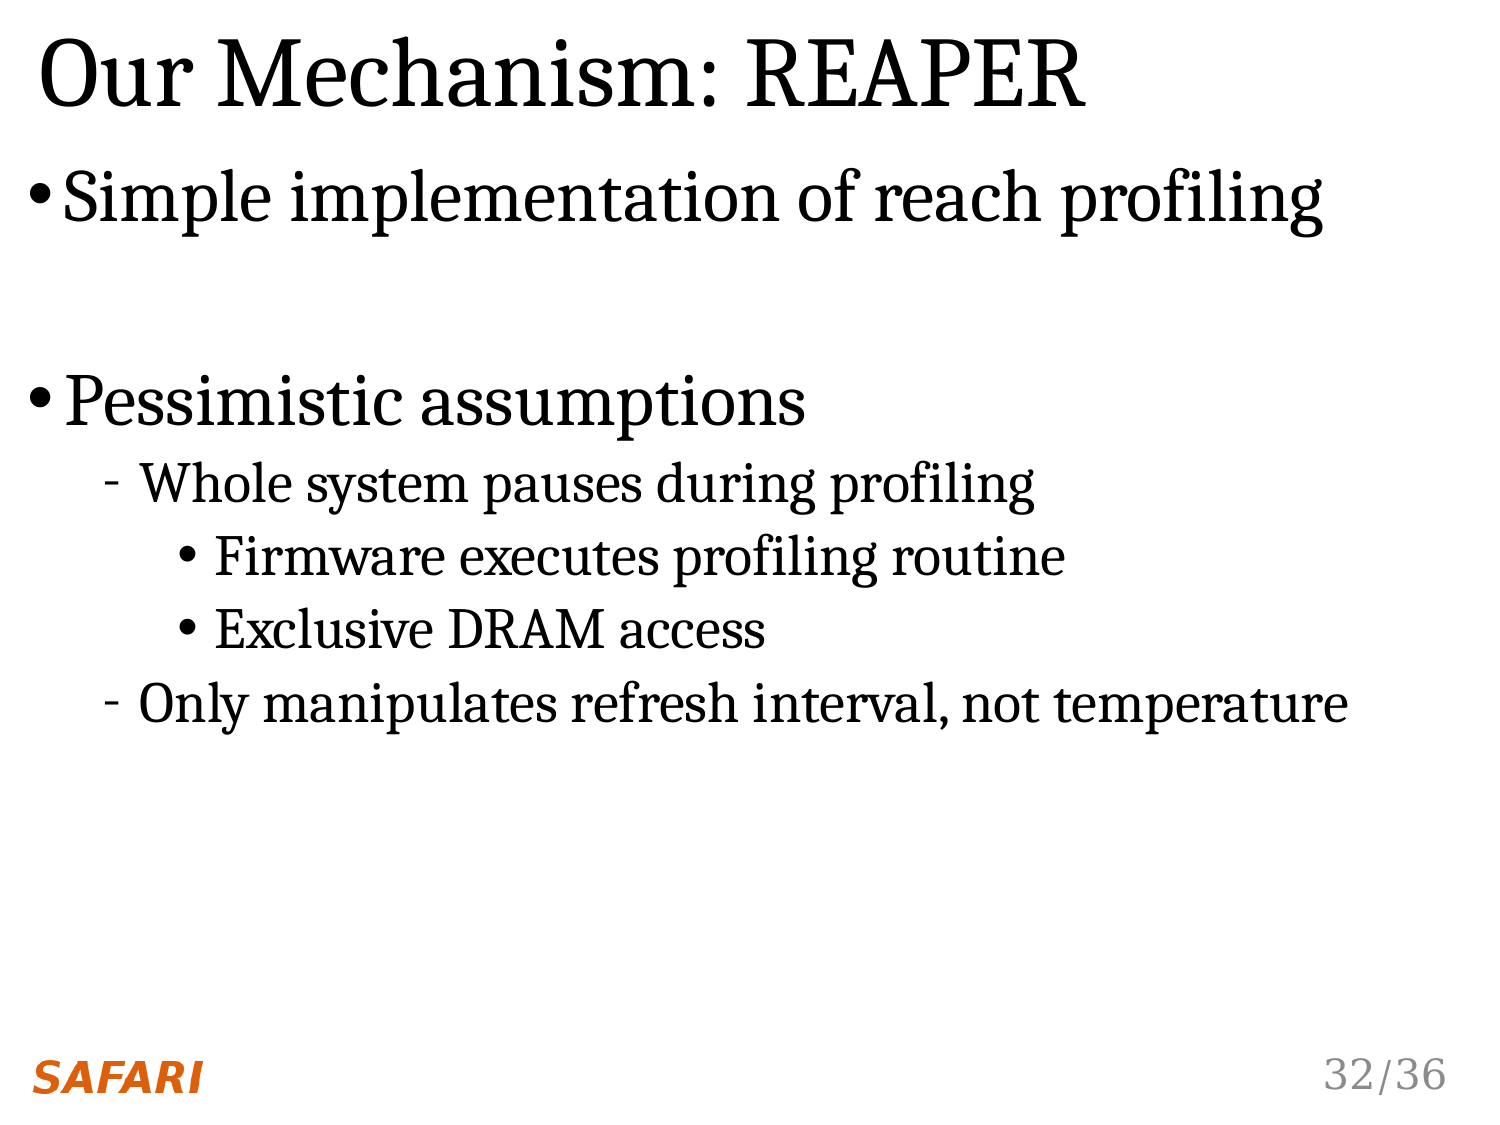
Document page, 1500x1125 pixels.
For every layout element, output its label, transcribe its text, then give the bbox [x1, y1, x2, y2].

text_box 32/36 [1299, 1042, 1463, 1103]
list Simple implementation of reach profiling Pessimistic assumptions Whole system pauses during profiling Firmware executes profiling routine Exclusive DRAM access Only manipulates refresh interval, not temperature [12, 149, 1487, 1022]
picture [31, 1051, 209, 1104]
text_box Our Mechanism: REAPER [24, 10, 1475, 136]
